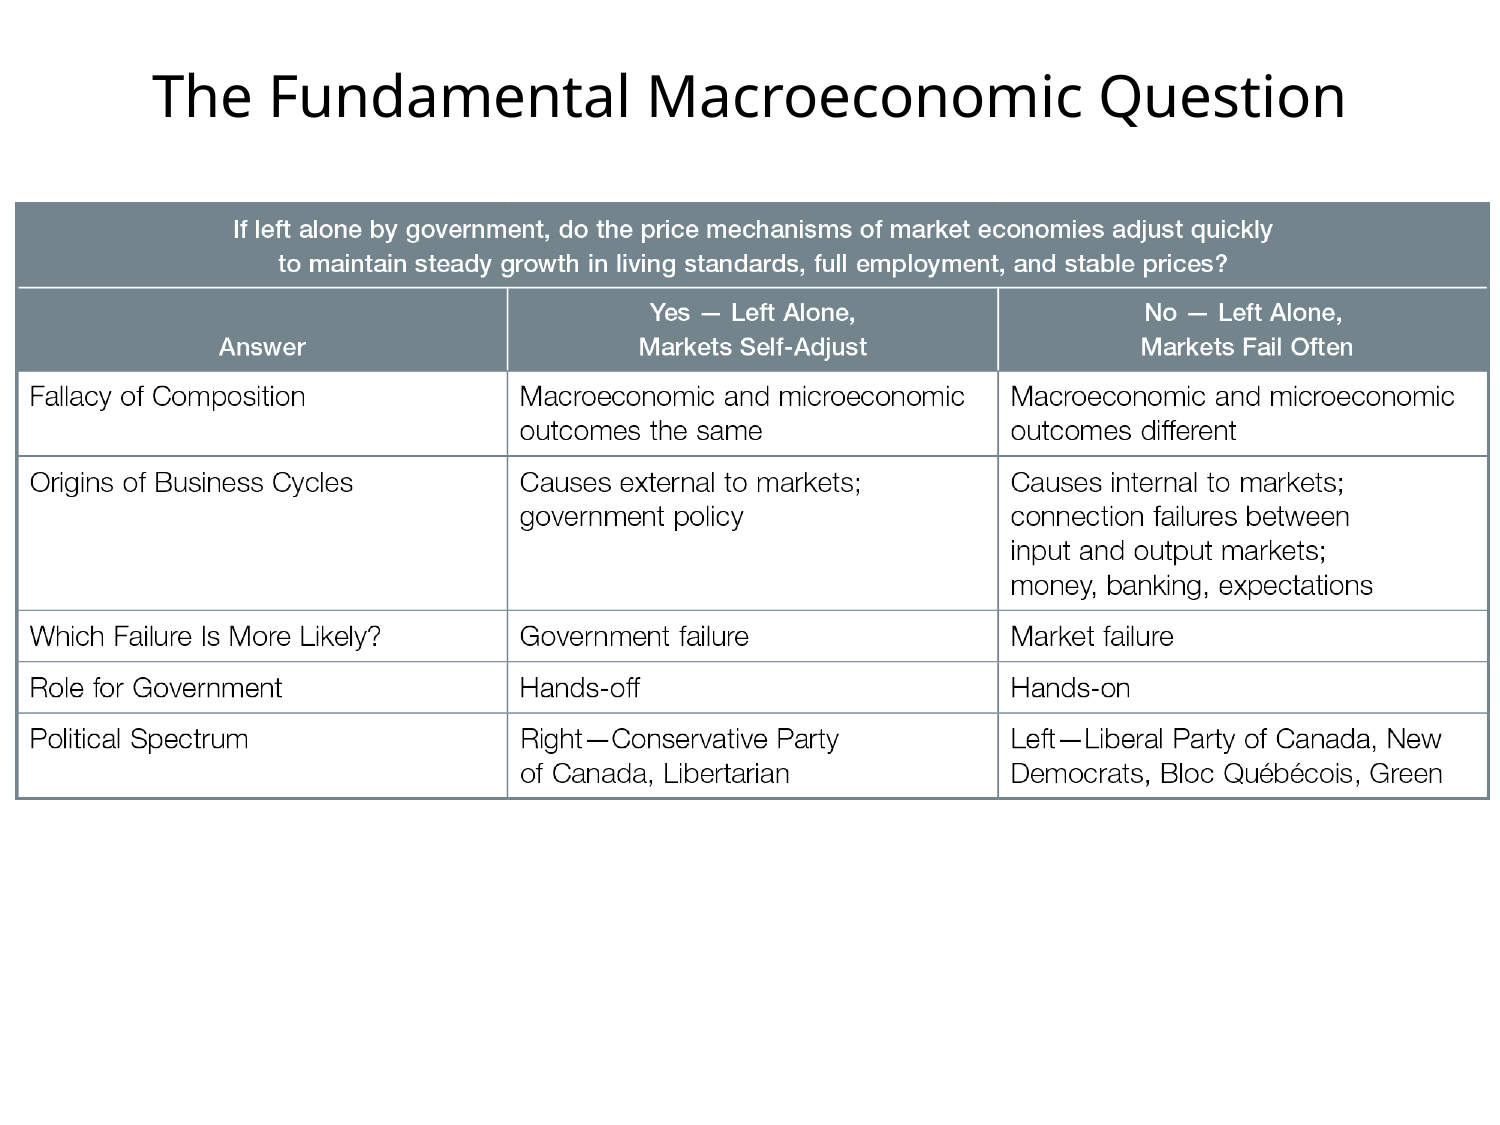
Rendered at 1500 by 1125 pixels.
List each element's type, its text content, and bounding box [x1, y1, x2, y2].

title The Fundamental Macroeconomic Question [0, 0, 1500, 188]
picture [15, 201, 1490, 800]
